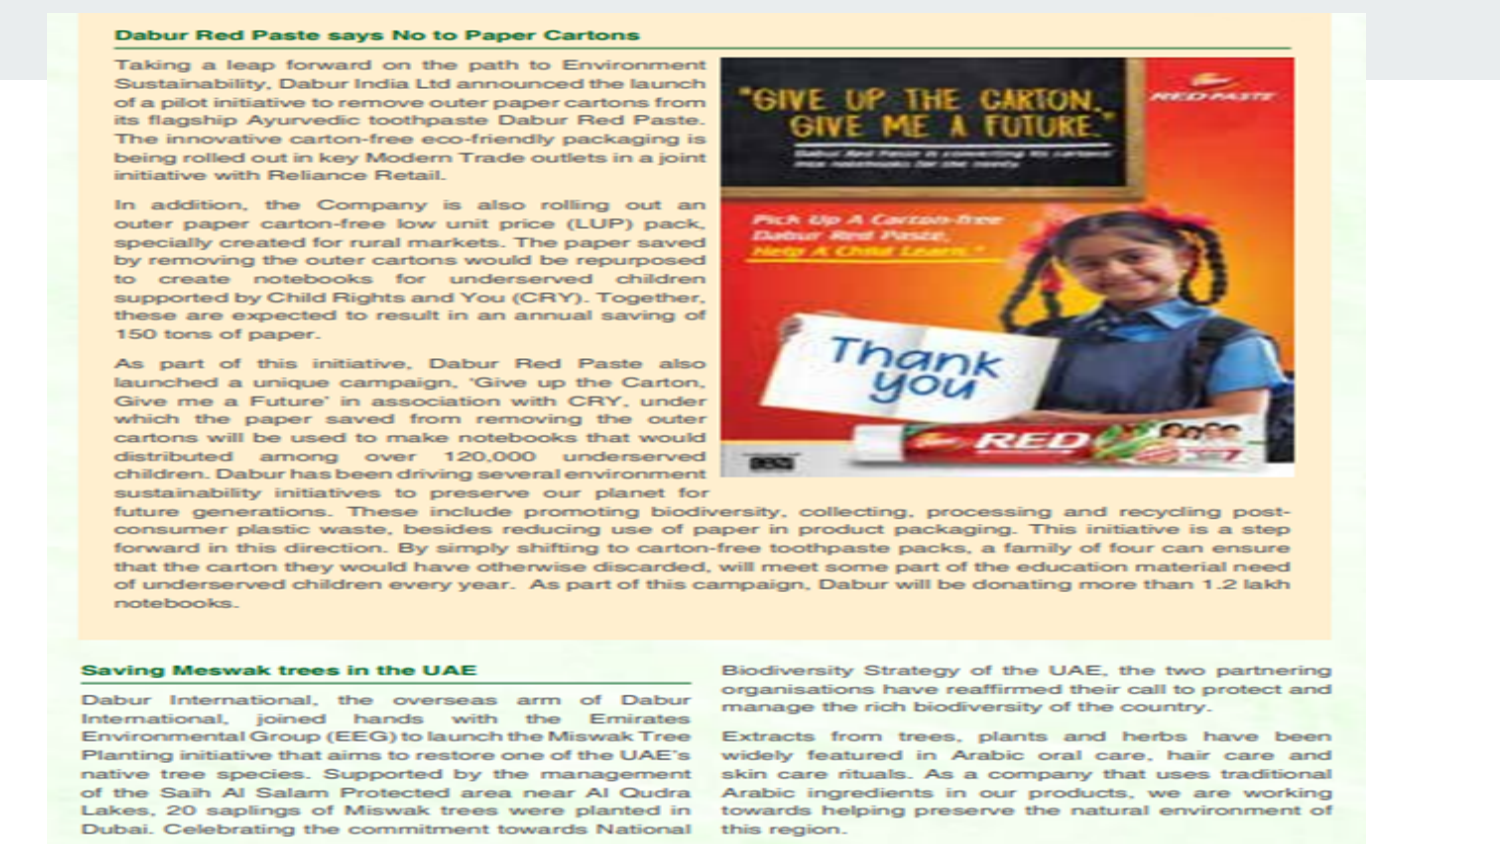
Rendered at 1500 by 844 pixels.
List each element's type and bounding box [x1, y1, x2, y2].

picture [47, 13, 1366, 844]
